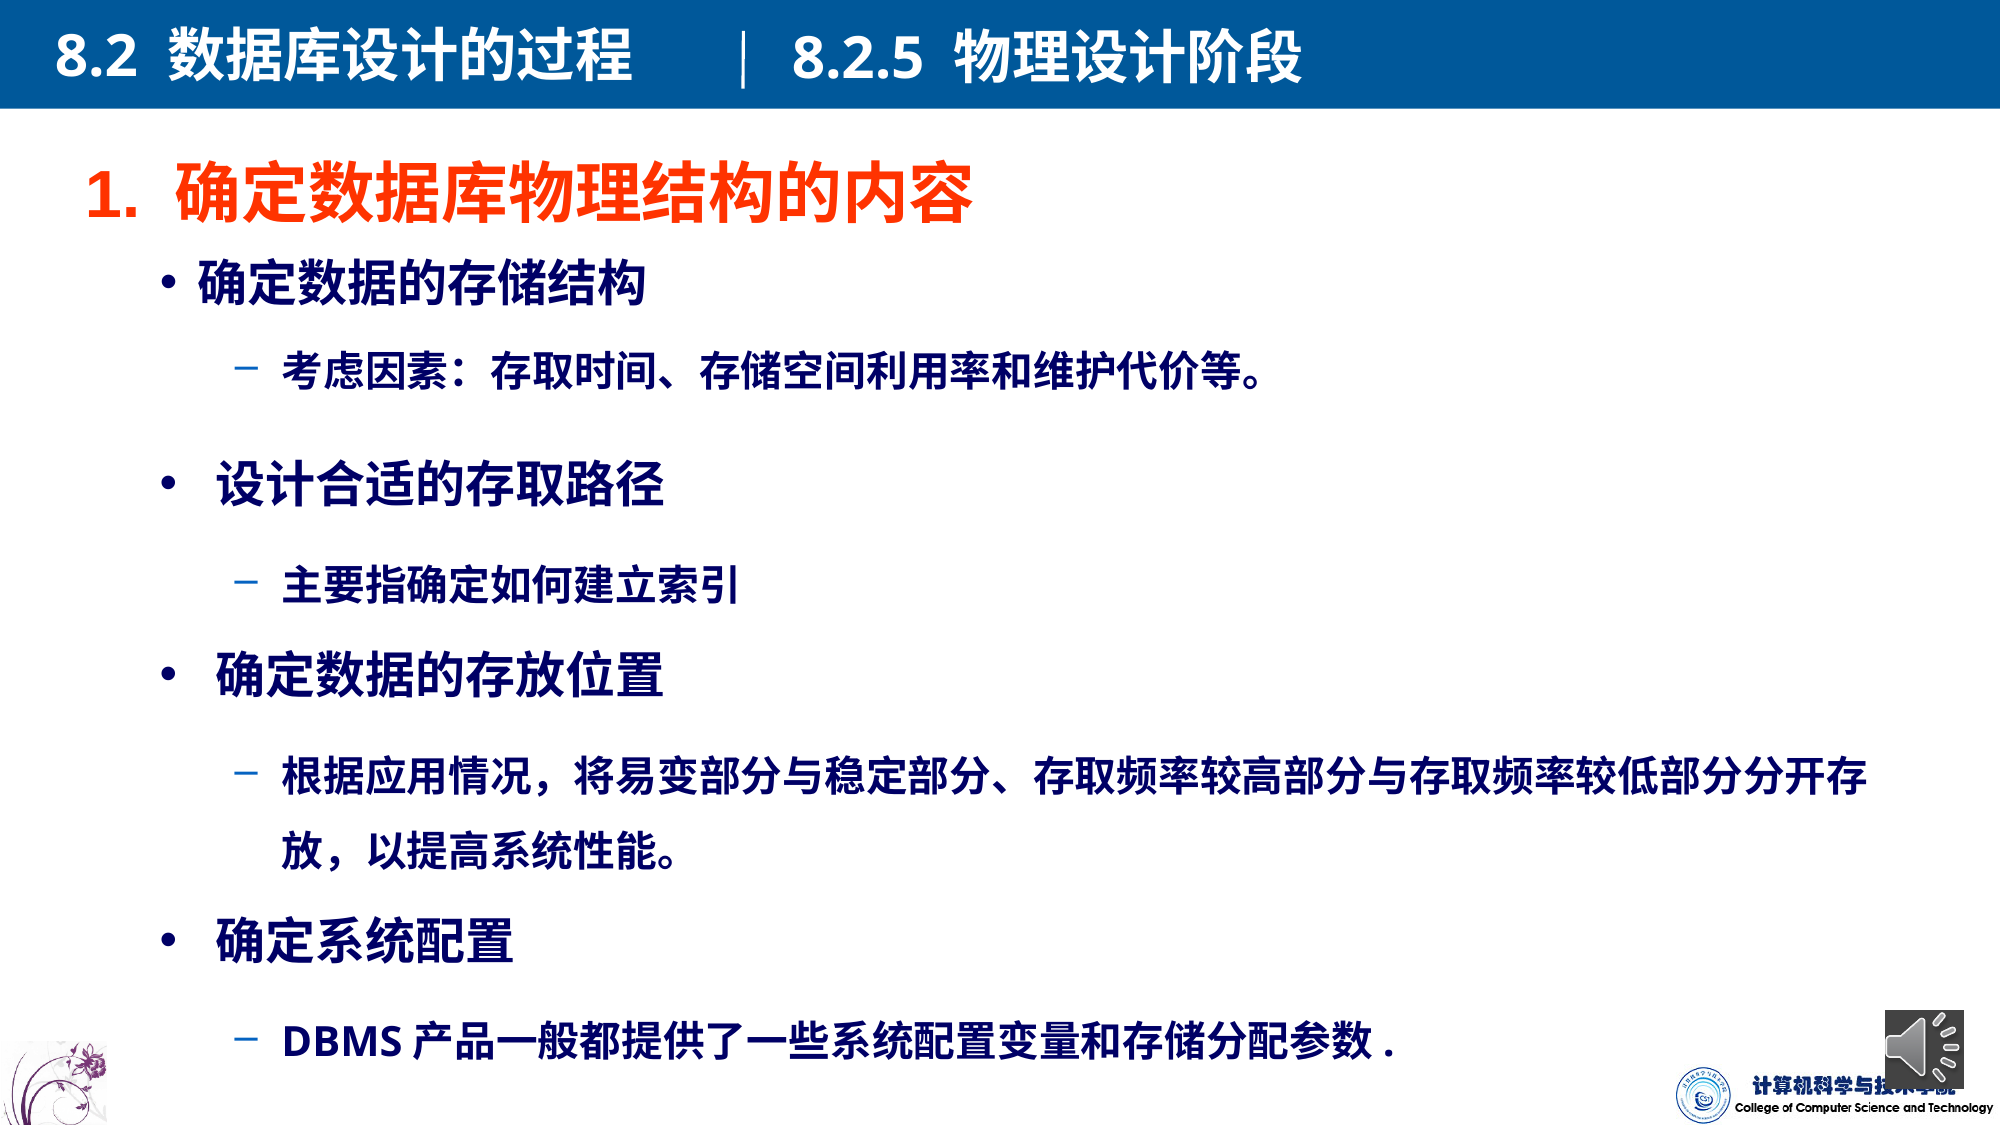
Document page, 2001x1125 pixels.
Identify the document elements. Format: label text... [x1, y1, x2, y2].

text_box 8.2 数据库设计的过程 [40, 10, 870, 96]
text_box 8.2.5 物理设计阶段 [777, 12, 2000, 98]
text_box 1. 确定数据库物理结构的内容 确定数据的存储结构 考虑因素：存取时间、存储空间利用率和维护代价等。 [69, 123, 1775, 214]
picture [1, 1041, 107, 1125]
picture [1676, 1009, 2000, 1125]
text_box [0, 0, 2000, 109]
text_box 设计合适的存取路径 主要指确定如何建立索引 确定数据的存放位置 根据应用情况，将易变部分与稳定部分、存取频率较高部分与存取频率较低部分分开存放，以提高系统性能。 确定系统配置 DBMS产品一般都提供了一些系统配置变量和存储分配参数. [69, 415, 1893, 1084]
